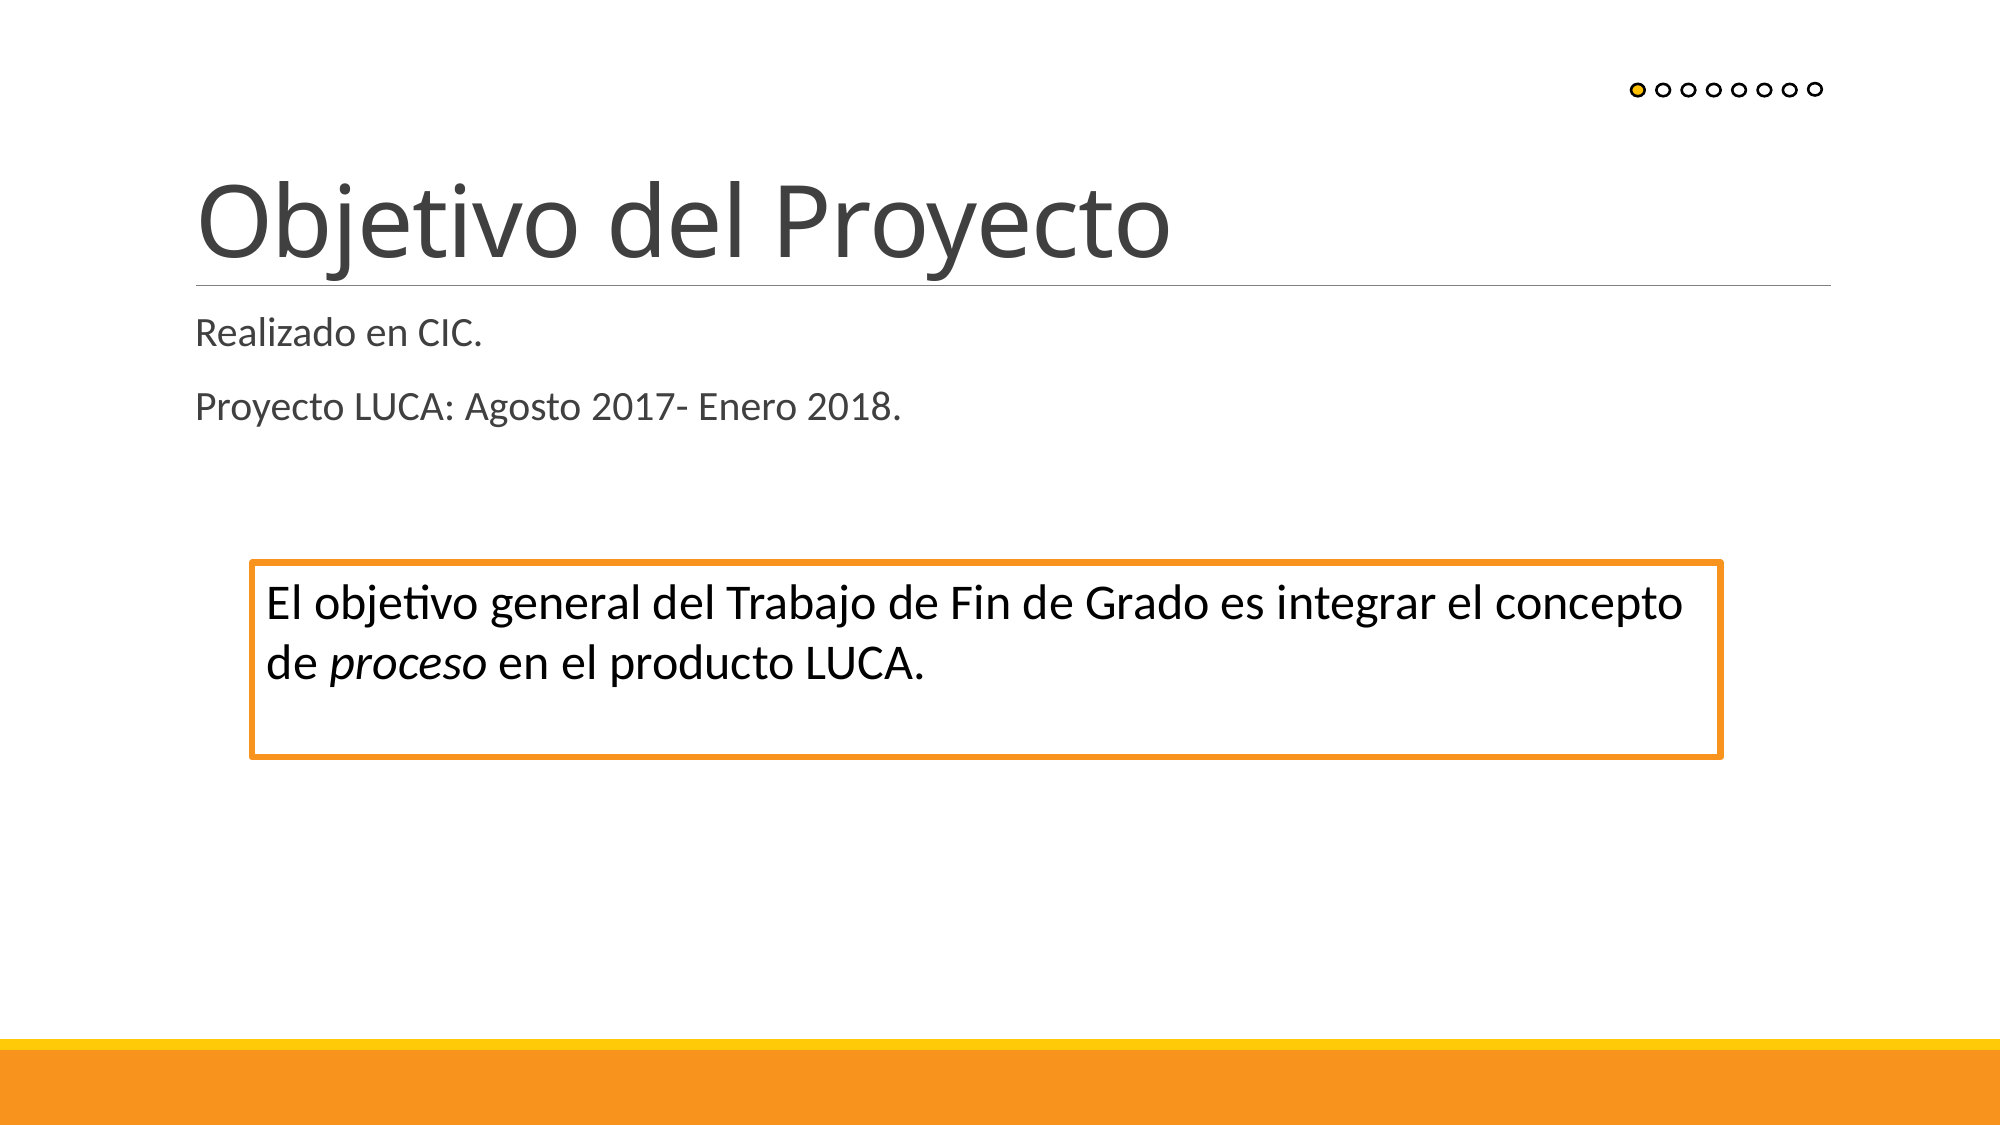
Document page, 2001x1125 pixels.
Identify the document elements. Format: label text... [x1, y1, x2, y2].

text_box [1806, 81, 1824, 97]
list Realizado en CIC. Proyecto LUCA: Agosto 2017- Enero 2018. [180, 302, 1830, 442]
text_box [1680, 82, 1697, 98]
text_box [1629, 82, 1646, 98]
title Objetivo del Proyecto [180, 47, 1830, 285]
text_box [1781, 82, 1798, 98]
text_box [1655, 82, 1672, 98]
text_box El objetivo general del Trabajo de Fin de Grado es integrar el concepto de proceso en el producto LUCA. [252, 562, 1721, 758]
text_box [1730, 82, 1748, 98]
text_box [1756, 82, 1773, 98]
text_box [1705, 82, 1722, 98]
